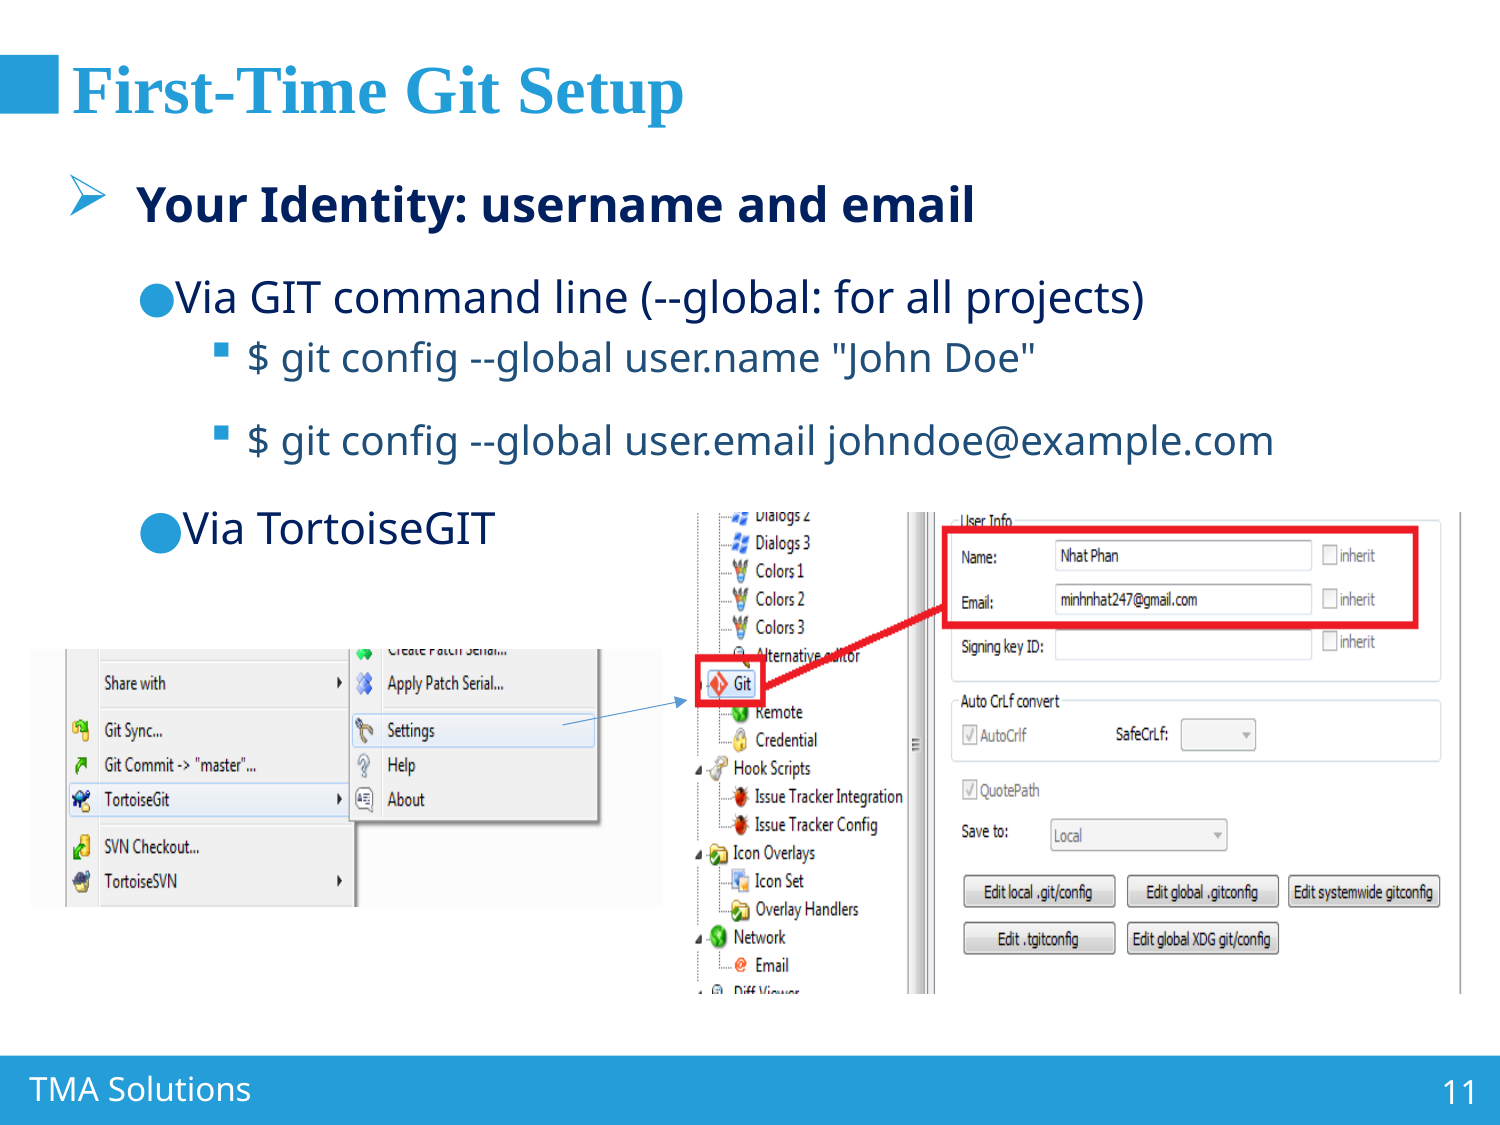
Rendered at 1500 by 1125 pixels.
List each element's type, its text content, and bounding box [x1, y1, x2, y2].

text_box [562, 699, 688, 725]
picture [31, 649, 663, 907]
picture [687, 512, 1462, 994]
list Your Identity: username and email Via GIT command line (--global: for all projects) $ git config --global user.name "John Doe" $ git config --global user.email johndoe@example.com Via TortoiseGIT [50, 137, 1438, 563]
title First-Time Git Setup [57, 46, 1499, 119]
